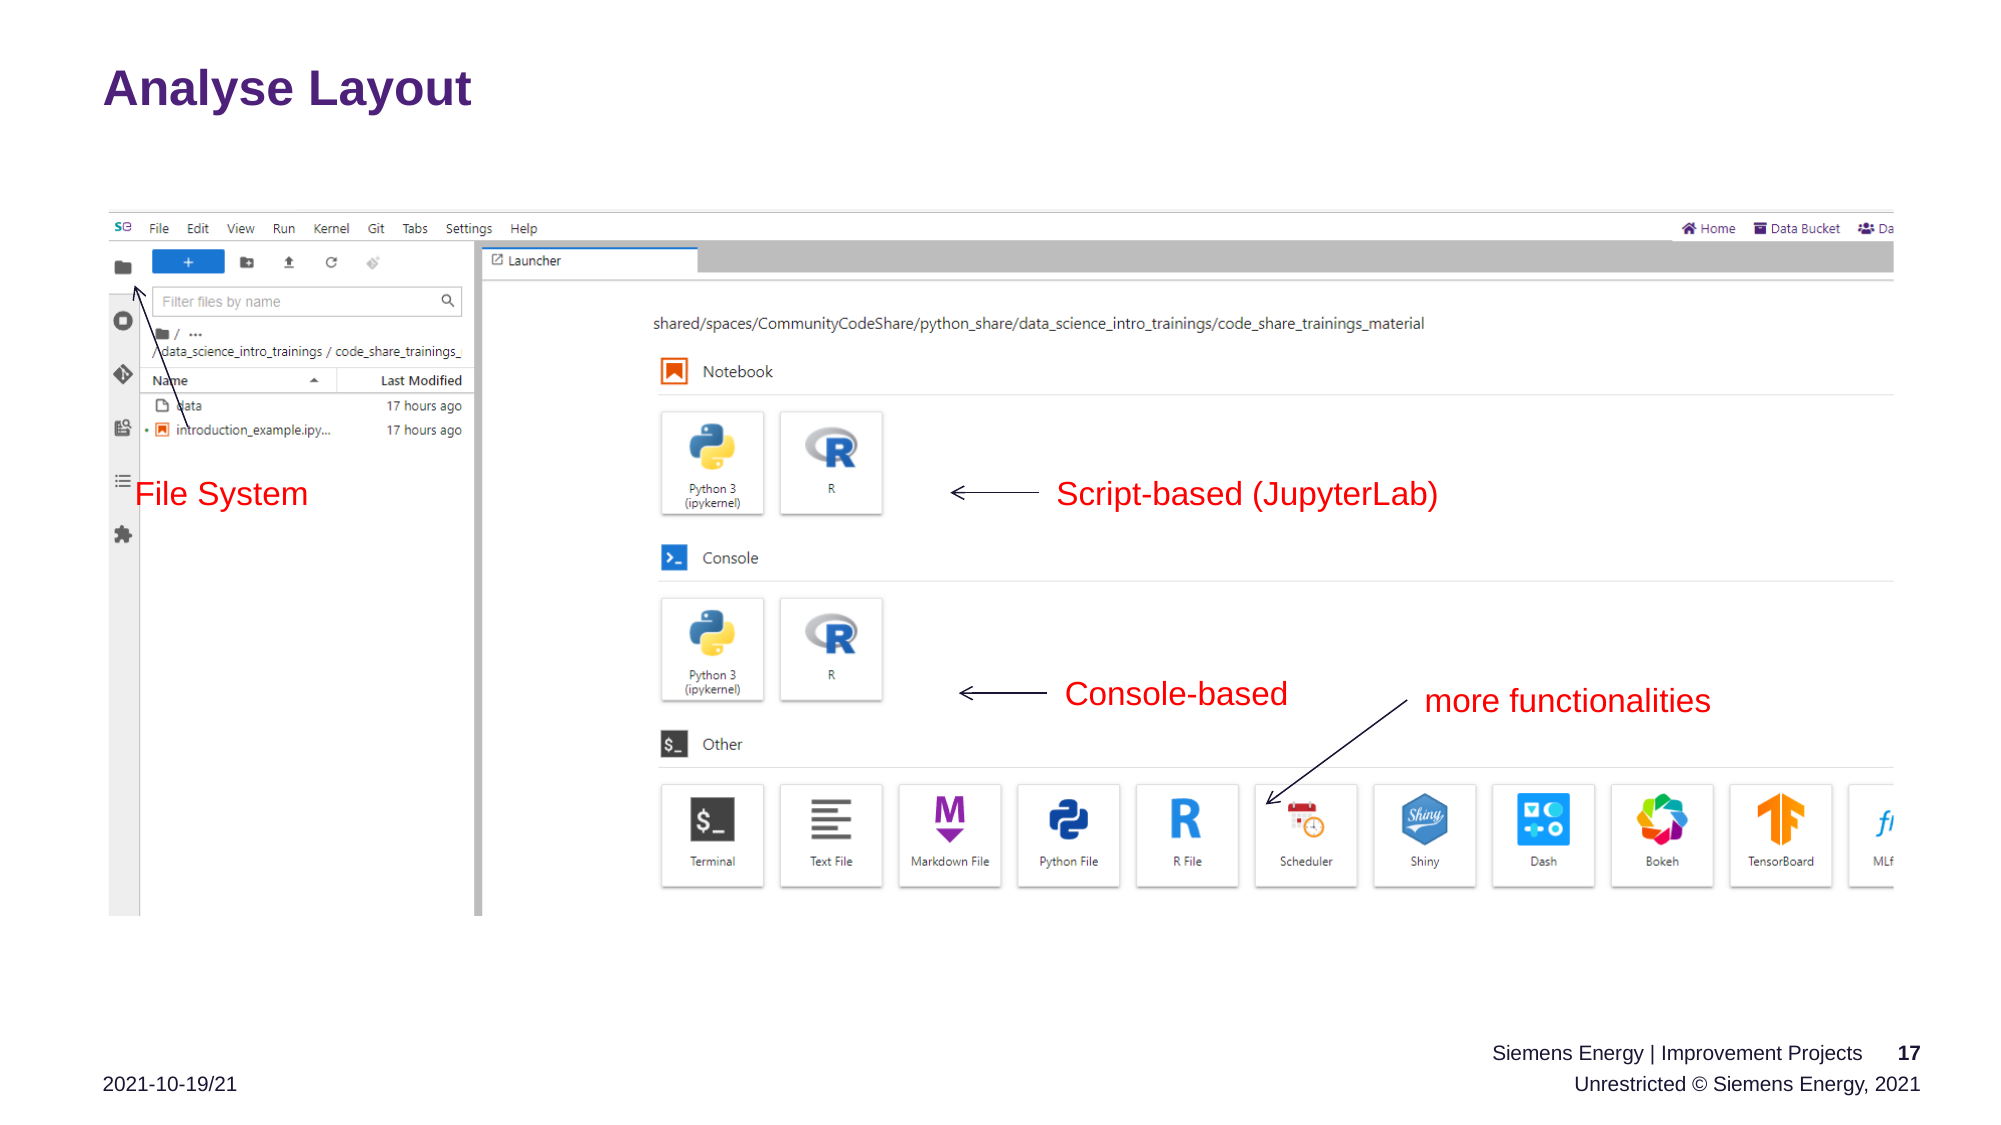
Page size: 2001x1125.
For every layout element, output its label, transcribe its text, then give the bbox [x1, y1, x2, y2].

picture [108, 209, 1894, 916]
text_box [134, 285, 188, 427]
title Analyse Layout [0, 0, 1585, 233]
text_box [1265, 699, 1408, 805]
